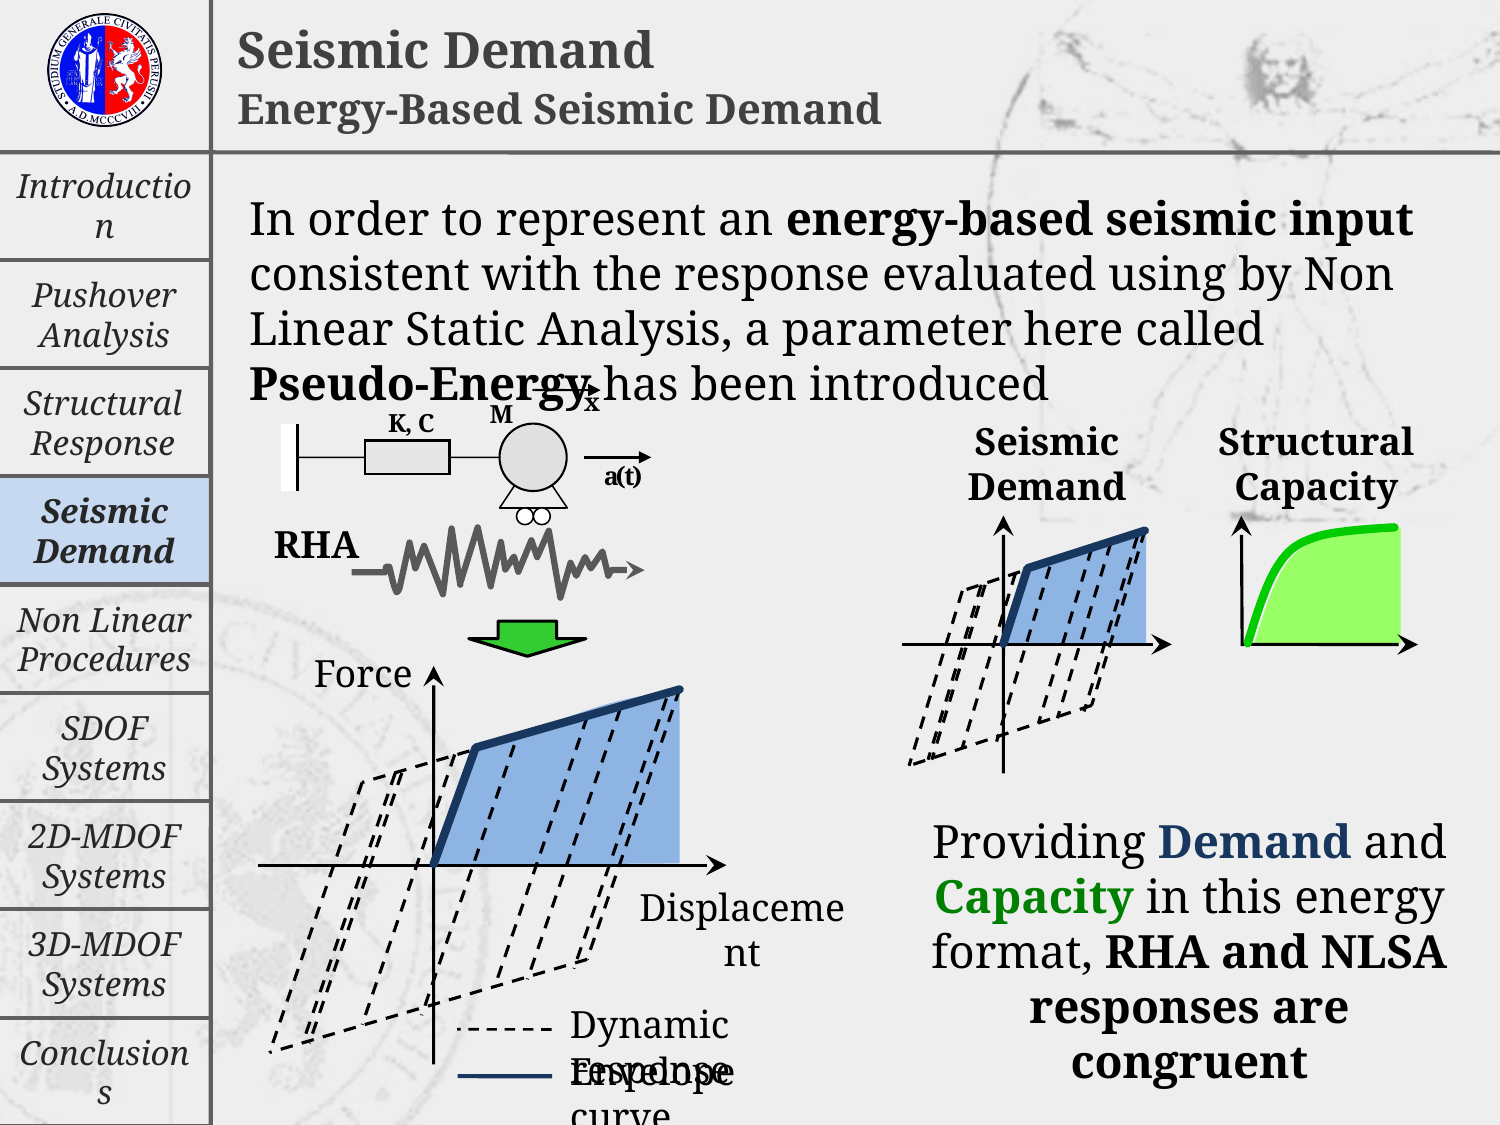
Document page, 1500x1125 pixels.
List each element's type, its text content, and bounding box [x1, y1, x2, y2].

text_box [269, 688, 680, 1053]
table_header # Bays [240, 866, 719, 1059]
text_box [902, 409, 1439, 774]
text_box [0, 0, 1500, 1125]
picture [257, 374, 669, 540]
